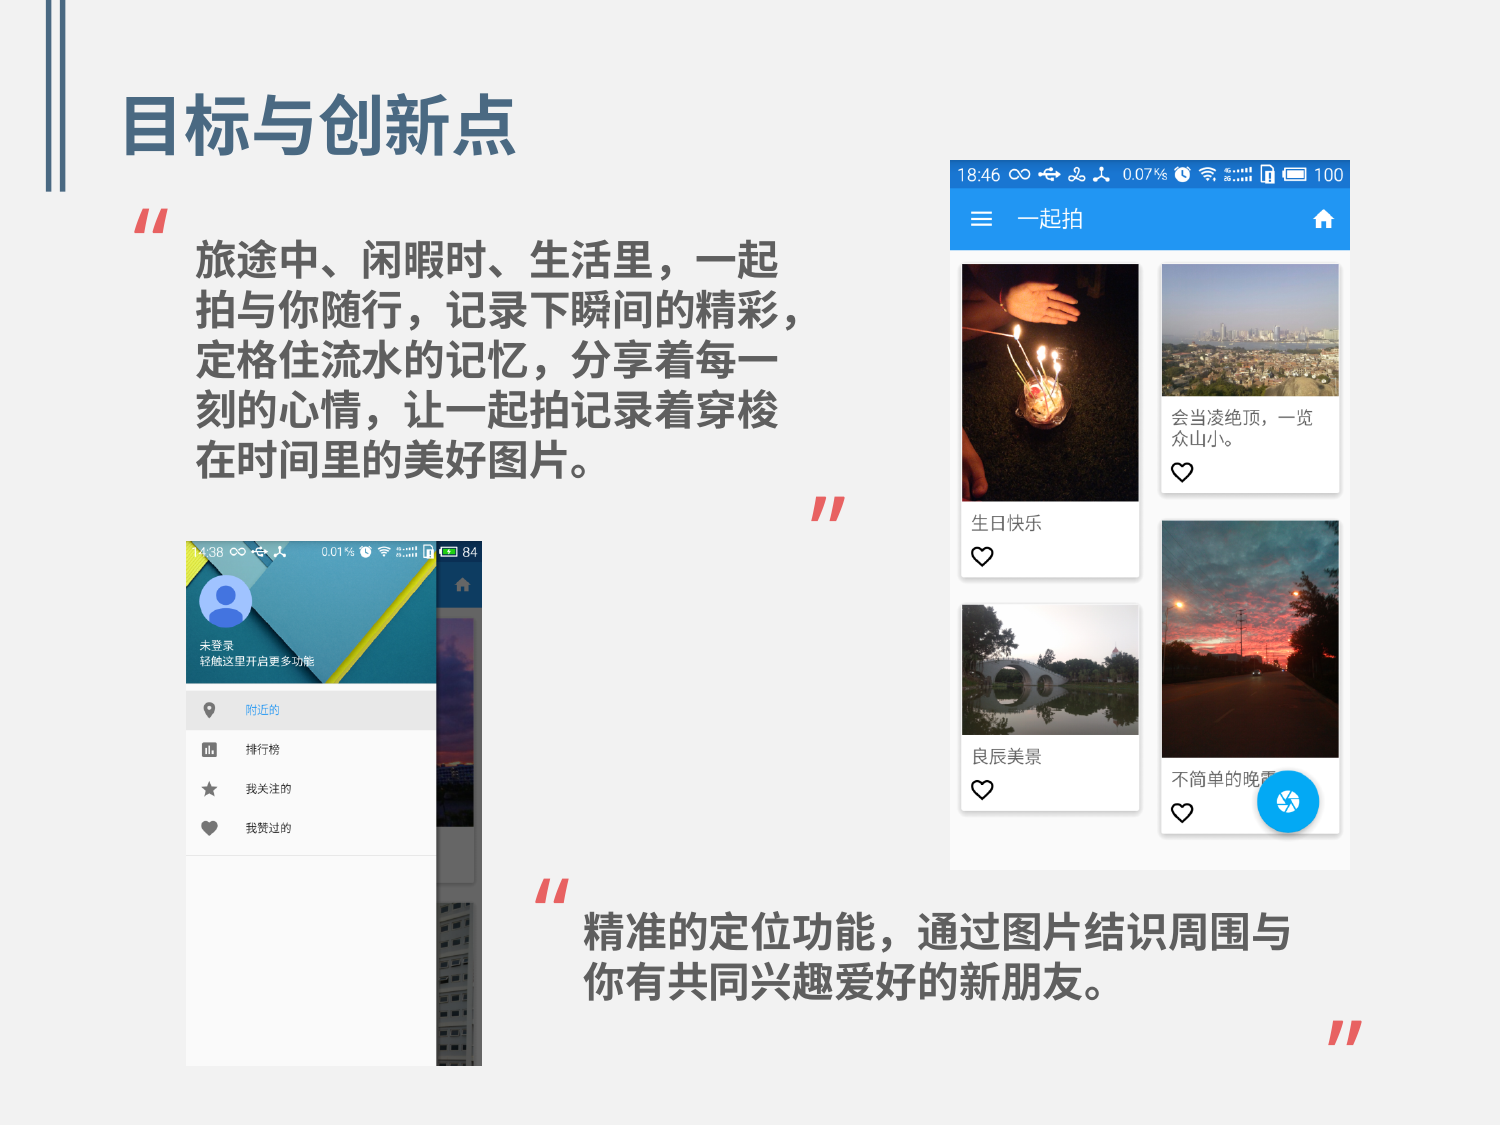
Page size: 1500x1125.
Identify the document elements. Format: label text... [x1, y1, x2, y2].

text_box 精准的定位功能，通过图片结识周围与你有共同兴趣爱好的新朋友。 [568, 846, 1317, 1111]
text_box ” [773, 461, 883, 597]
text_box 旅途中、闲暇时、生活里，一起拍与你随行，记录下瞬间的精彩，定格住流水的记忆，分享着每一刻的心情，让一起拍记录着穿梭在时间里的美好图片。 [180, 233, 821, 484]
text_box “ [498, 842, 608, 978]
text_box “ [96, 173, 207, 309]
text_box 目标与创新点 [103, 64, 1397, 184]
picture [186, 541, 483, 1067]
text_box ” [1290, 984, 1400, 1120]
picture [950, 160, 1350, 870]
